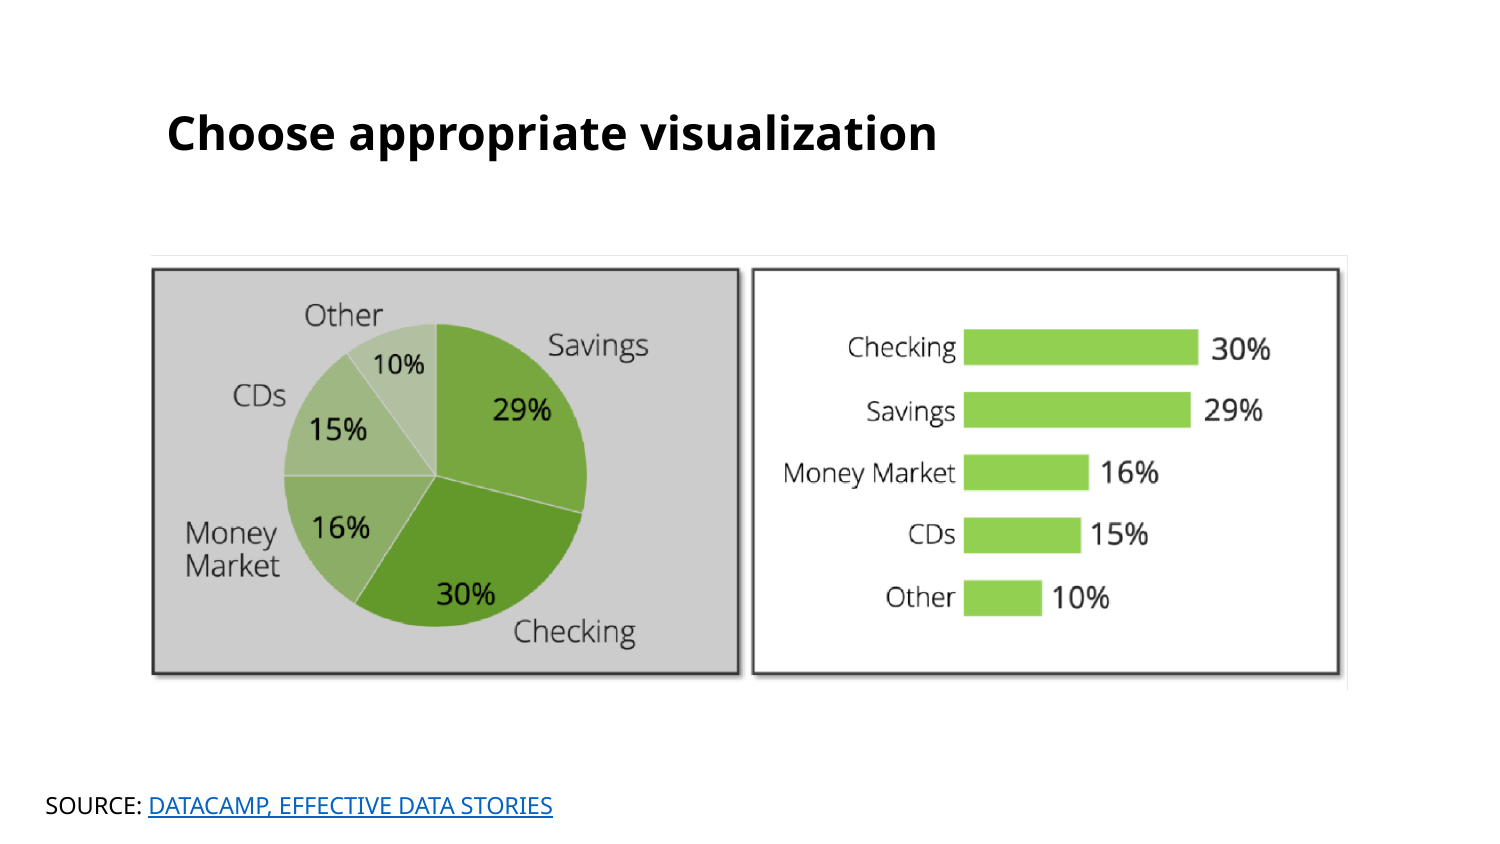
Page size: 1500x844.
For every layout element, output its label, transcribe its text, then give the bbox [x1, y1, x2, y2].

picture [151, 255, 1348, 691]
text_box SOURCE: DATACAMP, EFFECTIVE DATA STORIES [30, 789, 744, 818]
text_box Choose appropriate visualization [151, 99, 1171, 155]
